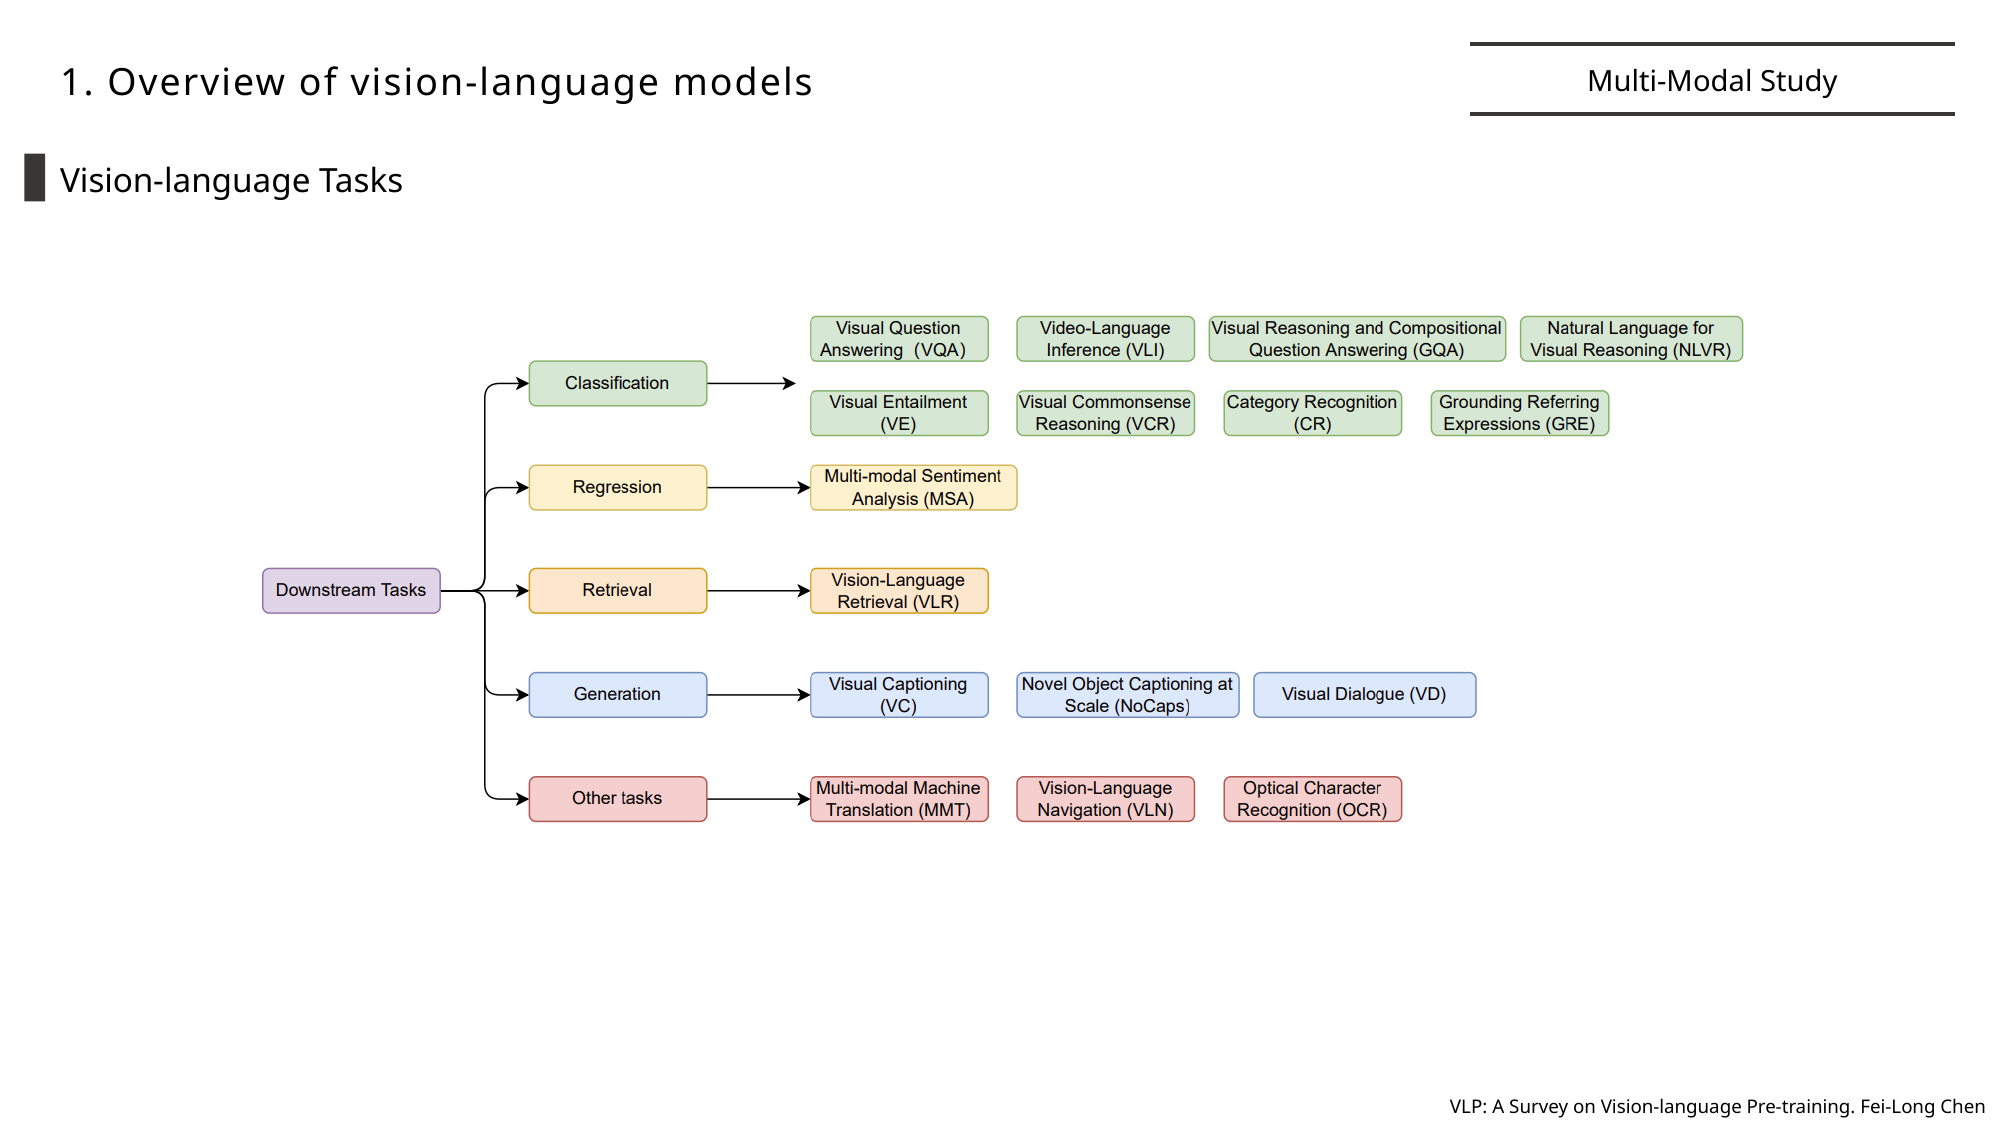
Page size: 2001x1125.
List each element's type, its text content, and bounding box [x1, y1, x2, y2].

text_box [23, 153, 46, 202]
text_box Vision-language Tasks [45, 152, 1270, 207]
text_box VLP: A Survey on Vision-language Pre-training. Fei-Long Chen [1396, 1087, 2000, 1125]
text_box 1. Overview of vision-language models [45, 50, 1155, 111]
picture [245, 291, 1755, 833]
text_box Multi-Modal Study [1490, 54, 1934, 105]
